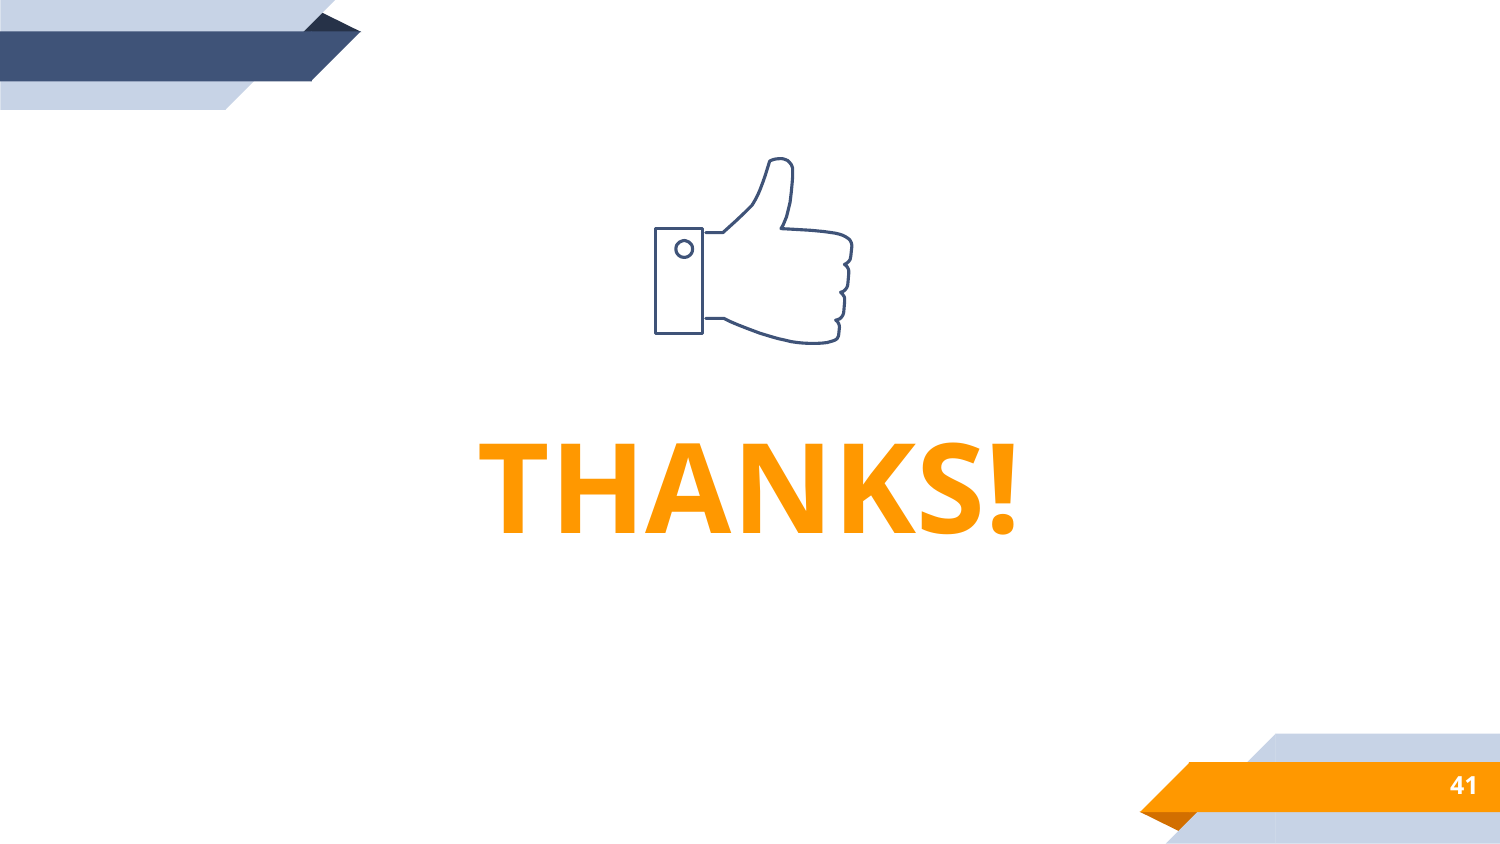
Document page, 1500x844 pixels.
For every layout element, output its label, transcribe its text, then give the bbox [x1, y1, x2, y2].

title THANKS! [209, 387, 1291, 579]
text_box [655, 158, 853, 344]
slide_number 41 [1249, 760, 1494, 813]
